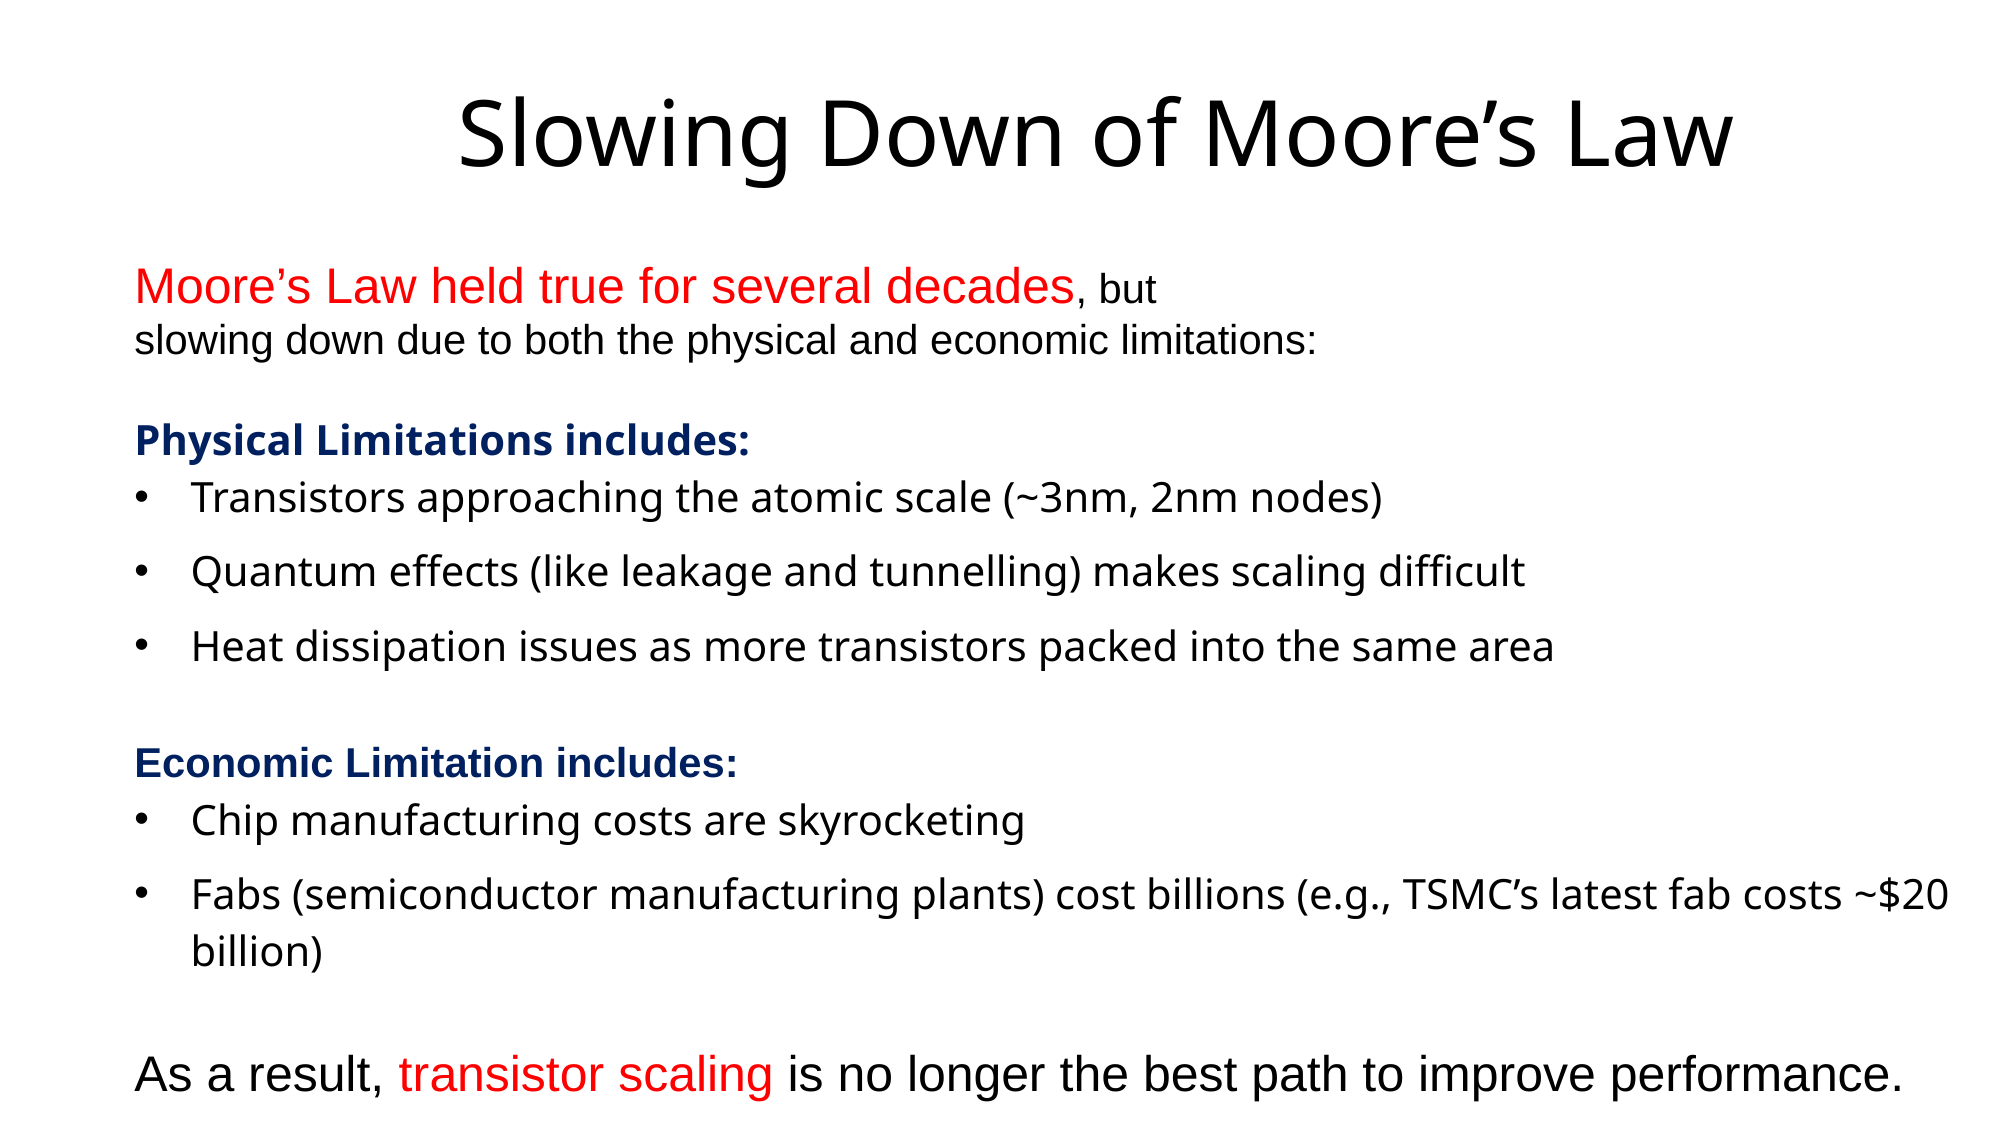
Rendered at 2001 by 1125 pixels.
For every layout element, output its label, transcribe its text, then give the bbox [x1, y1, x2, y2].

title Slowing Down of Moore’s Law [442, 28, 2000, 245]
text_box Moore’s Law held true for several decades, but slowing down due to both the physical and economic limitations: Physical Limitations includes: Transistors approaching the atomic scale (~3nm, 2nm nodes) Quantum effects (like leakage and tunnelling) makes scaling difficult Heat dissipation issues as more transistors packed into the same area Economic Limitation includes: Chip manufacturing costs are skyrocketing Fabs (semiconductor manufacturing plants) cost billions (e.g., TSMC’s latest fab costs ~$20 billion) As a result, transistor scaling is no longer the best path to improve performance. [119, 245, 2000, 1125]
